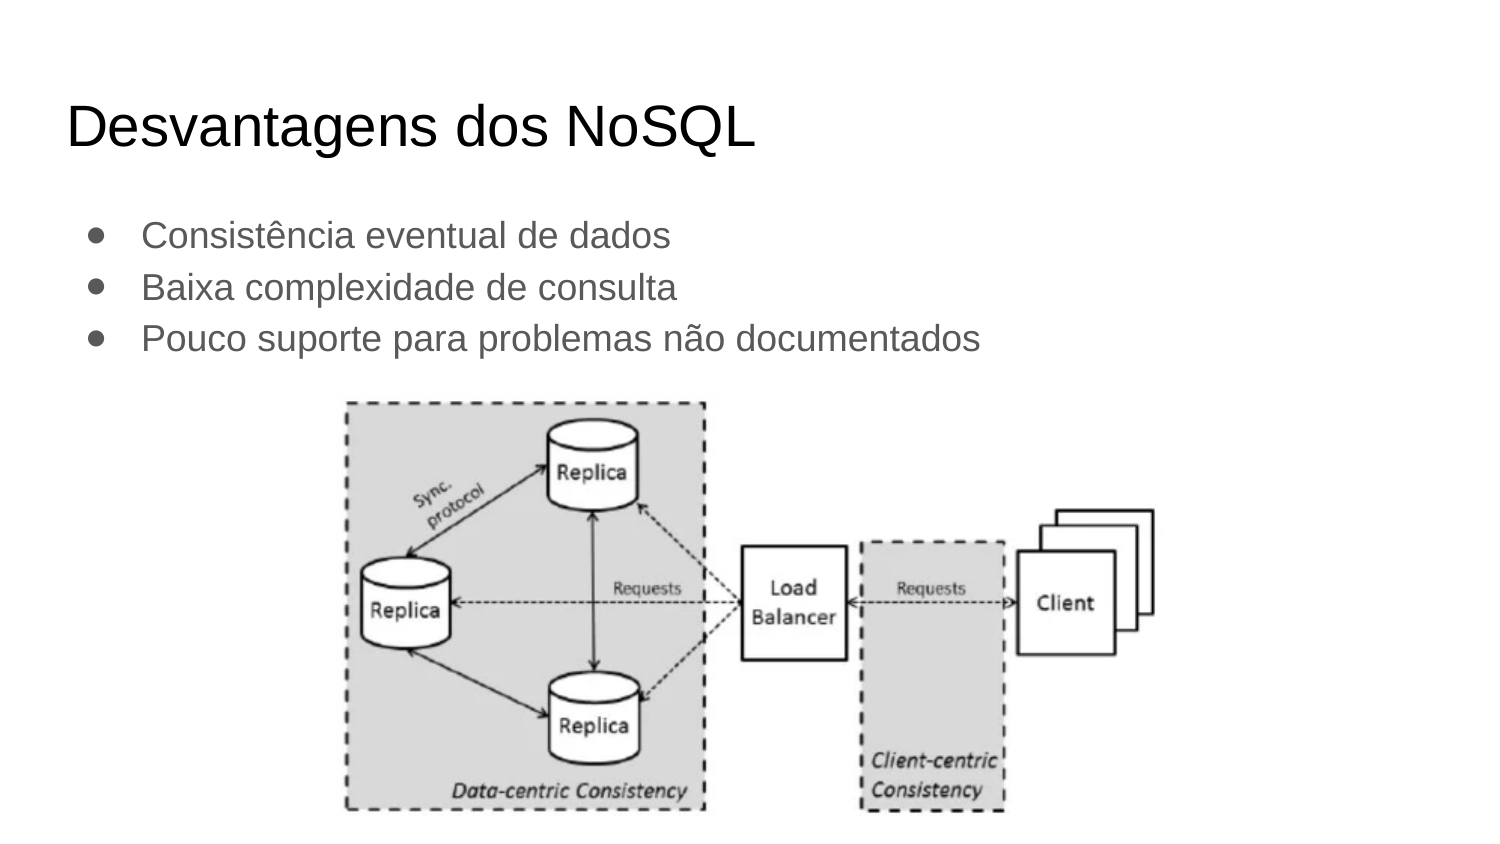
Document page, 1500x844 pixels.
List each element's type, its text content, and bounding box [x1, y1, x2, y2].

list Consistência eventual de dados Baixa complexidade de consulta Pouco suporte para problemas não documentados [51, 189, 1449, 370]
title Desvantagens dos NoSQL [51, 72, 1449, 167]
picture [336, 394, 1164, 819]
